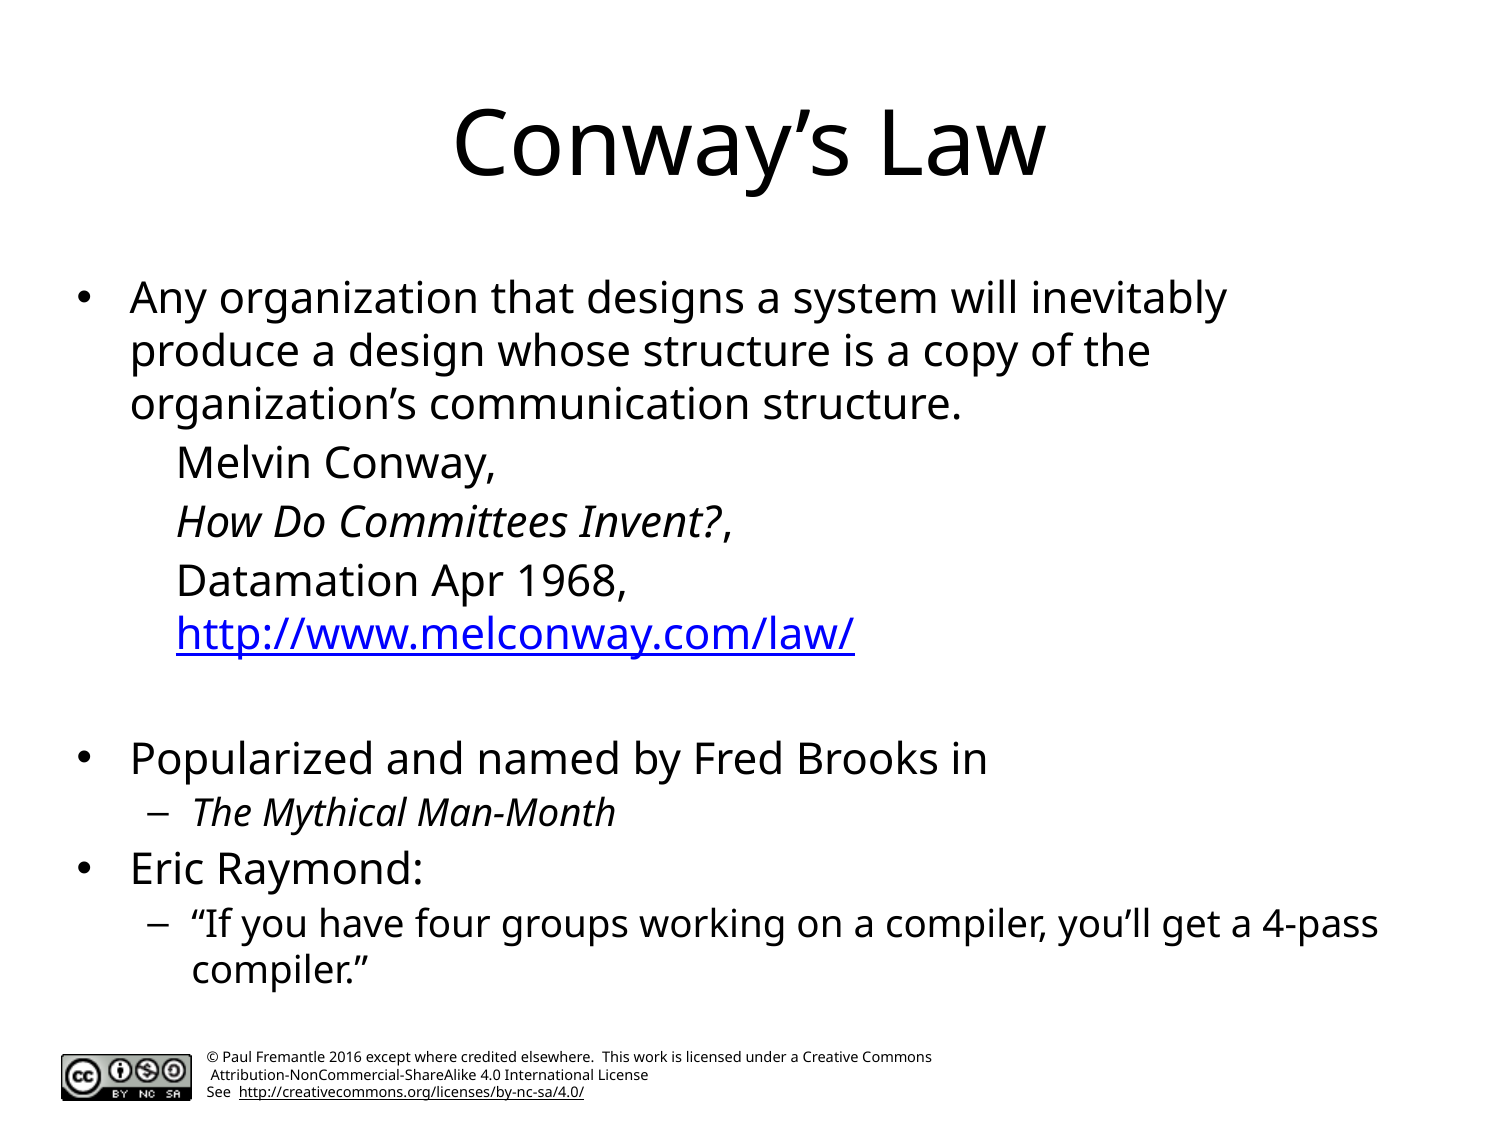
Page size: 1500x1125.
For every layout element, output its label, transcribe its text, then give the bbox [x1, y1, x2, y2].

list Any organization that designs a system will inevitably produce a design whose structure is a copy of the organization’s communication structure. Melvin Conway, How Do Committees Invent?, Datamation Apr 1968, http://www.melconway.com/law/ Popularized and named by Fred Brooks in The Mythical Man-Month Eric Raymond: “If you have four groups working on a compiler, you’ll get a 4-pass compiler.” [61, 262, 1412, 1005]
picture [61, 1054, 192, 1101]
title Conway’s Law [75, 45, 1425, 233]
